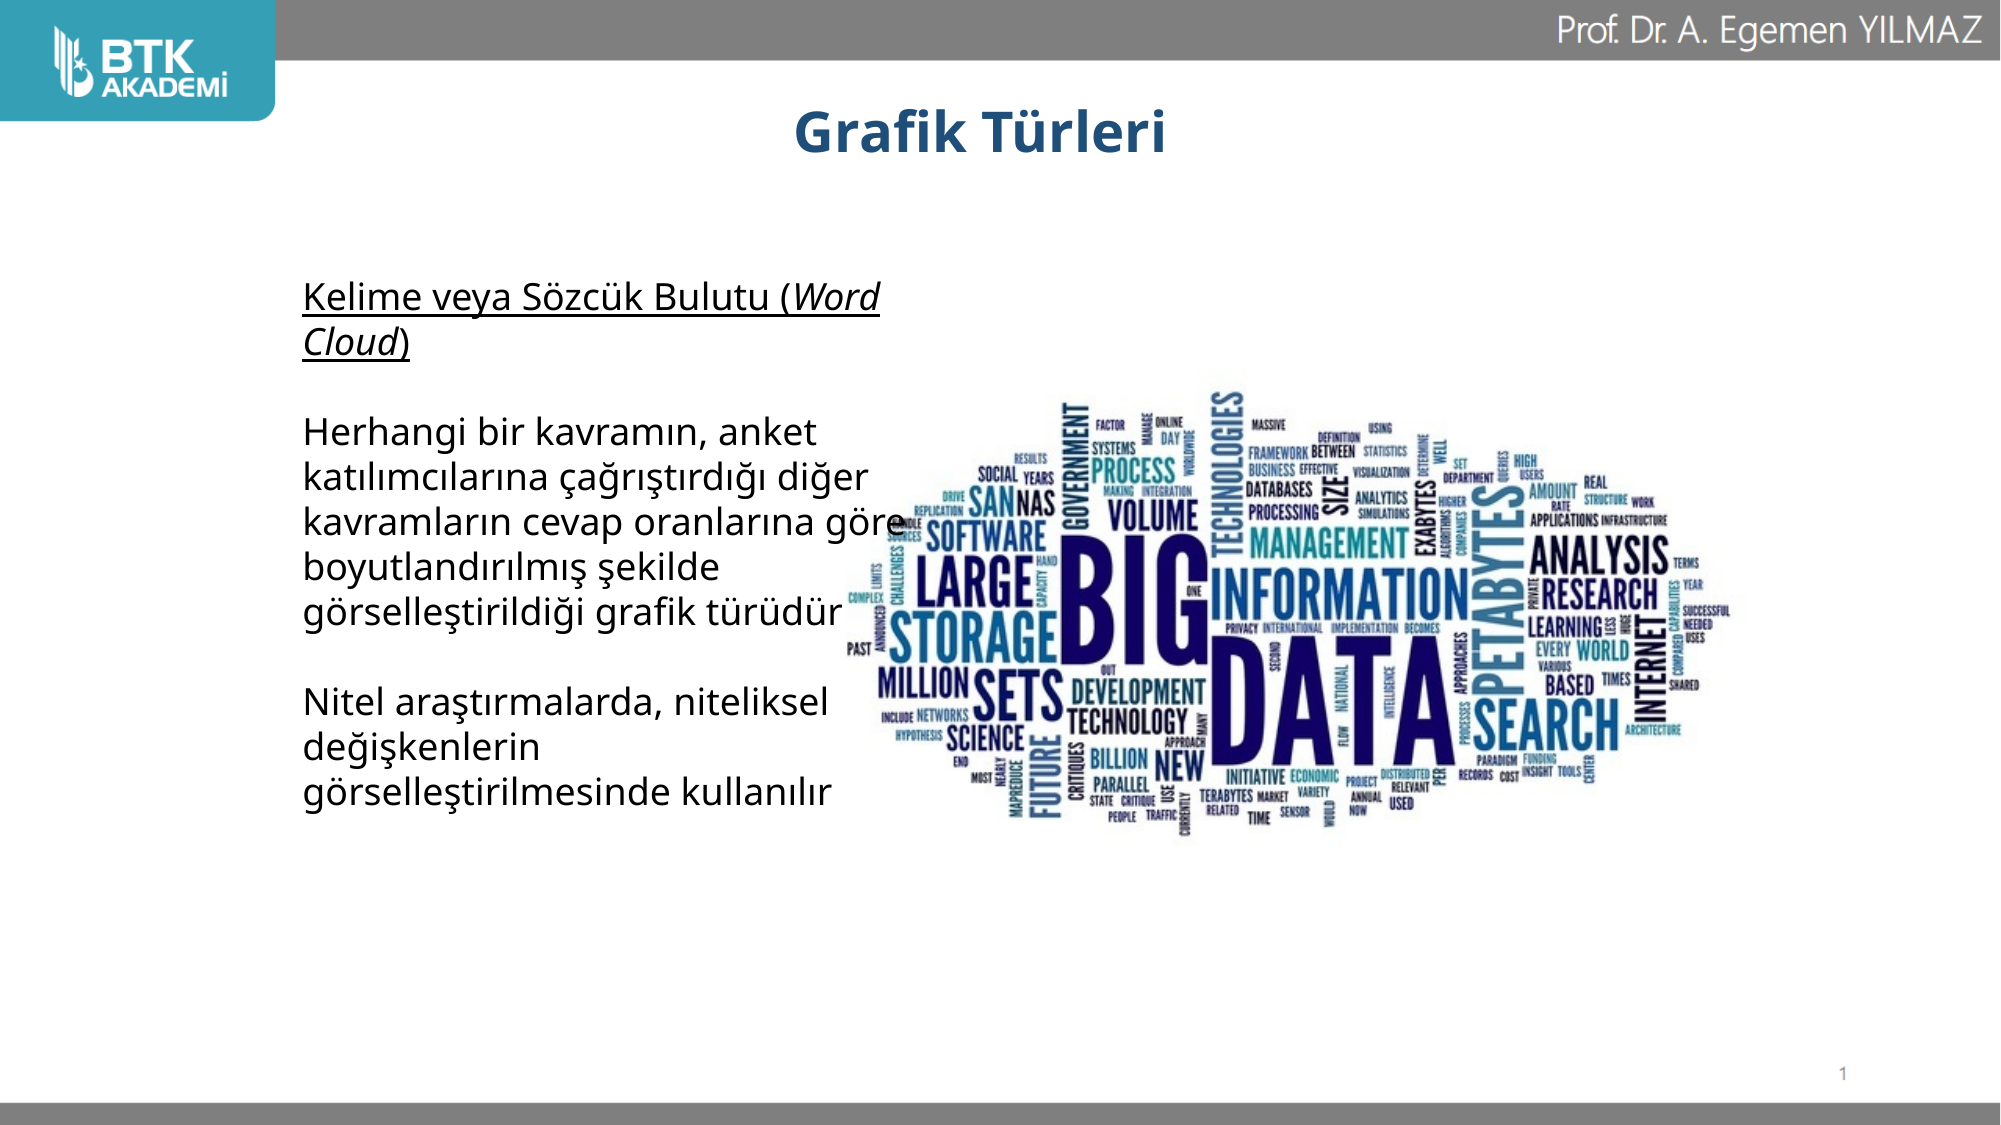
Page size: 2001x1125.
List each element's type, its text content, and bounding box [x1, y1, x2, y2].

picture [0, 0, 2001, 1125]
title Grafik Türleri [99, 0, 1863, 172]
slide_number 95 [1325, 1042, 1863, 1103]
text_box Kelime veya Sözcük Bulutu (Word Cloud) Herhangi bir kavramın, anket katılımcılarına çağrıştırdığı diğer kavramların cevap oranlarına göre boyutlandırılmış şekilde görselleştirildiği grafik türüdür Nitel araştırmalarda, niteliksel değişkenlerin görselleştirilmesinde kullanılır [287, 265, 924, 551]
